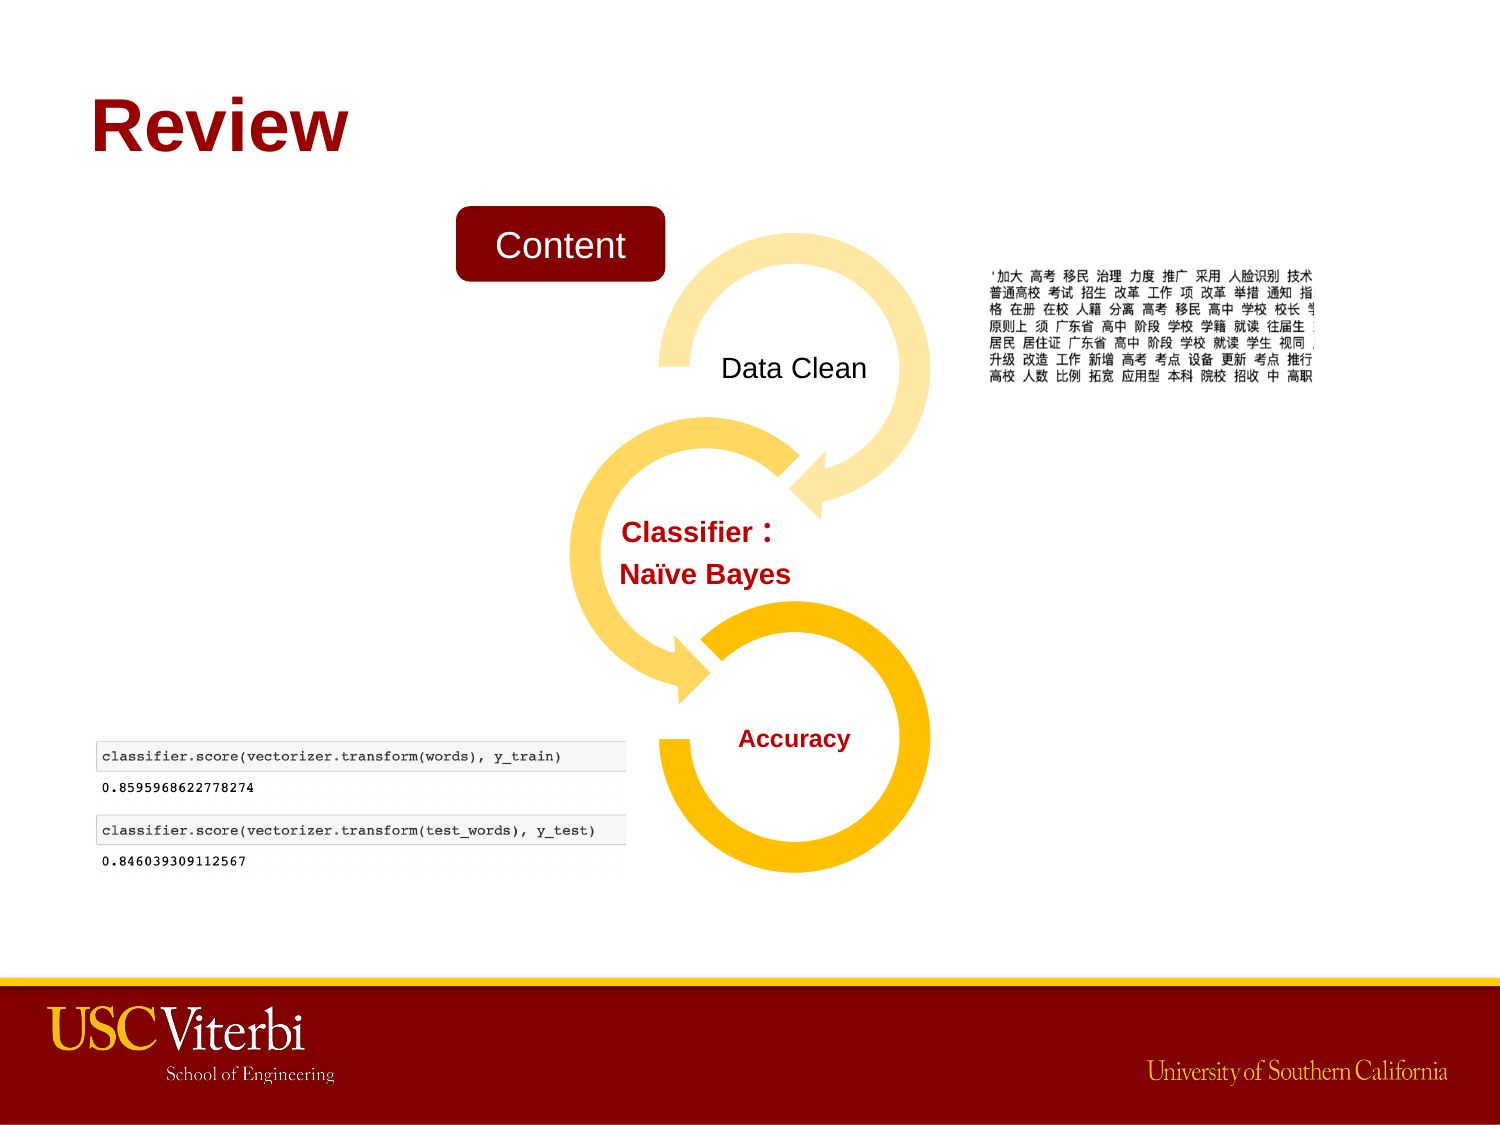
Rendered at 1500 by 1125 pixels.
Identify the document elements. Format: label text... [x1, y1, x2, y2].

text_box Data Clean [705, 324, 884, 414]
picture [1147, 1059, 1447, 1086]
text_box Classifier： Naïve Bayes [616, 509, 795, 599]
text_box Review [74, 27, 1425, 216]
text_box [654, 597, 935, 877]
text_box [654, 228, 935, 527]
text_box [565, 413, 806, 712]
picture [94, 733, 627, 880]
text_box Content [455, 206, 666, 282]
picture [942, 249, 1315, 404]
picture [47, 1006, 334, 1084]
text_box Accuracy [705, 695, 884, 785]
